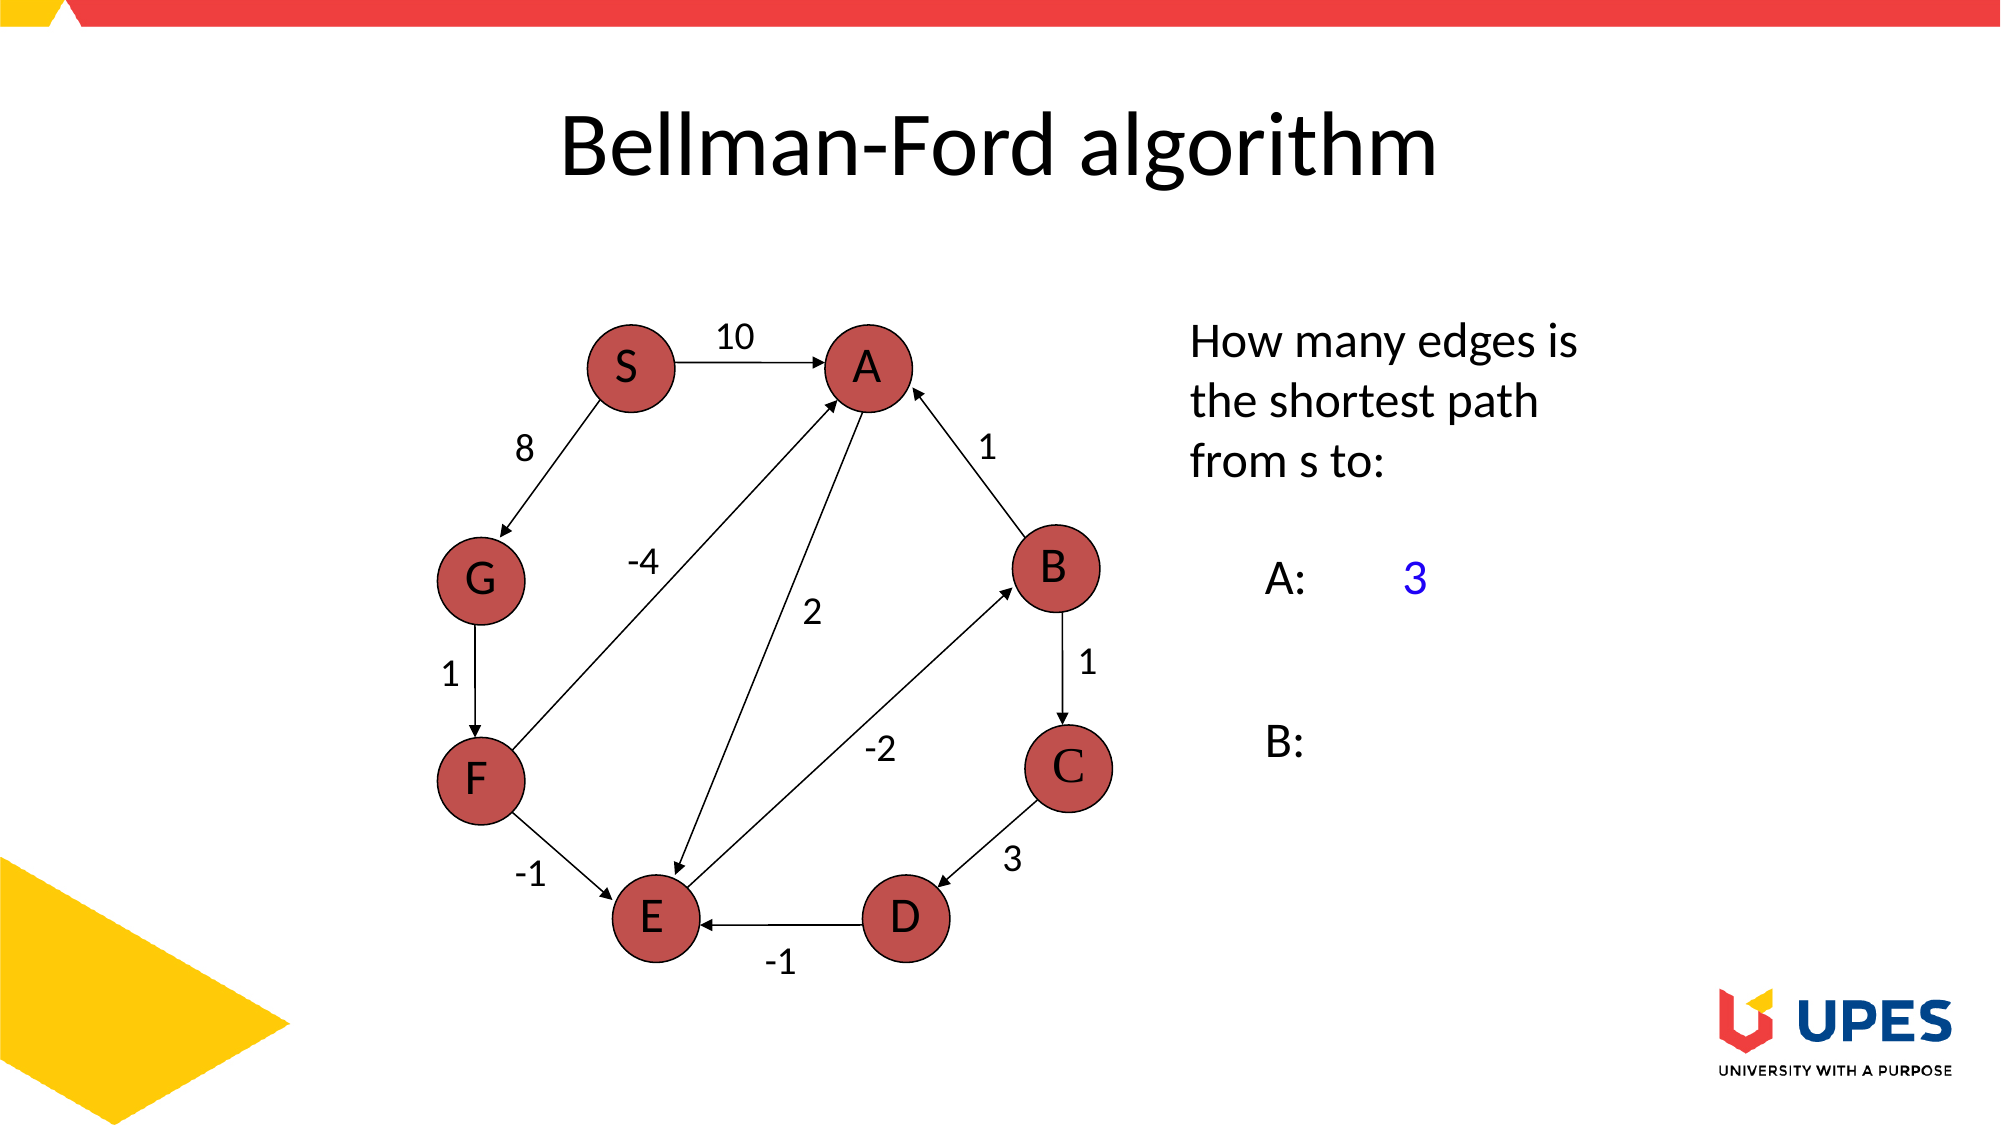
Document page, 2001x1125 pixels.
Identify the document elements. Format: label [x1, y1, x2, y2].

title [99, 45, 1900, 233]
text_box [424, 302, 1138, 963]
text_box [1175, 299, 1663, 495]
picture [0, 0, 2001, 1125]
text_box [749, 927, 825, 990]
text_box [1387, 537, 1475, 613]
text_box [1249, 699, 1338, 775]
text_box [1249, 537, 1338, 613]
